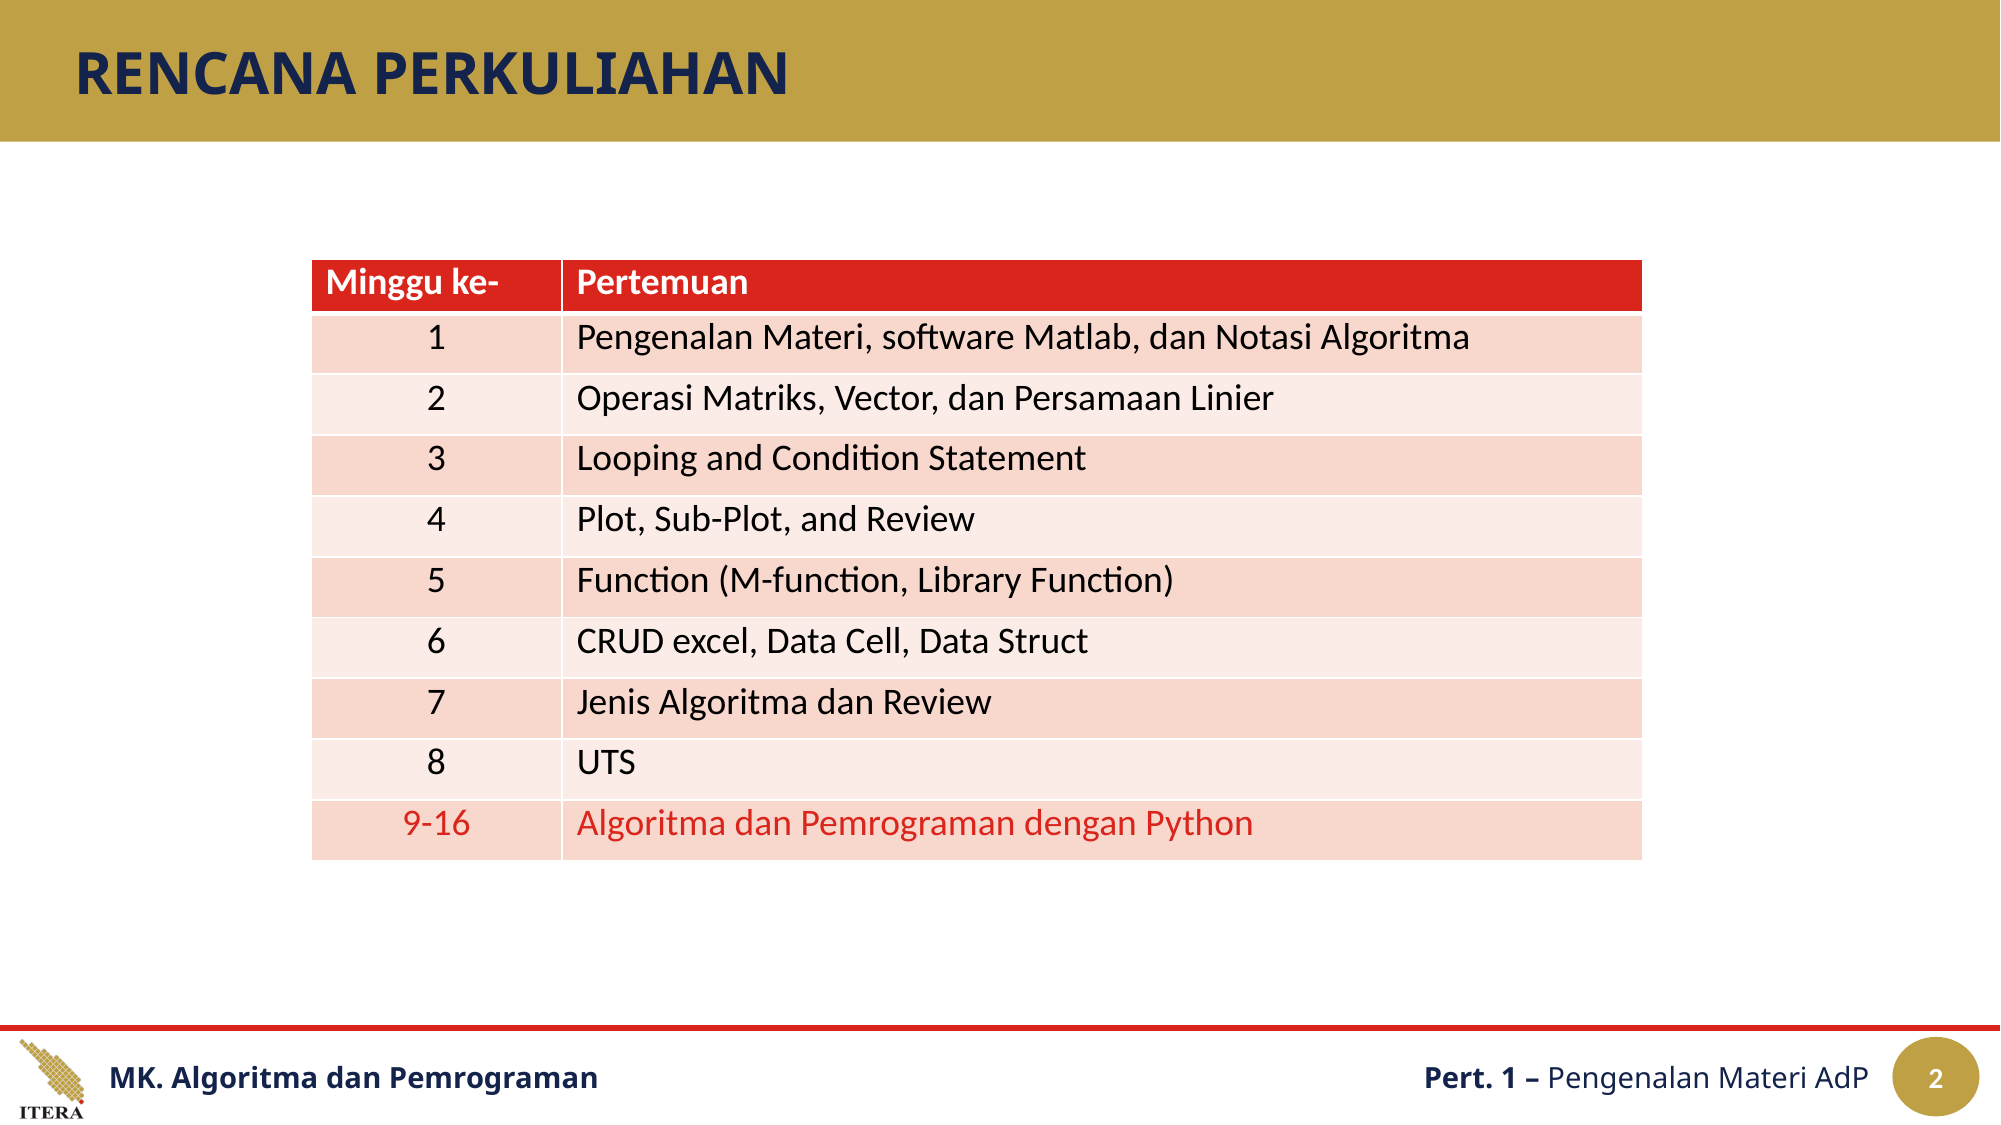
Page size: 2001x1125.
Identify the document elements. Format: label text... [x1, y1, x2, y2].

table_cell 1 [312, 316, 561, 373]
text_box [0, 0, 2000, 143]
text_box MK. Algoritma dan Pemrograman [94, 1036, 888, 1117]
table_cell 9-16 [312, 801, 561, 860]
table_cell 7 [312, 679, 561, 738]
table_cell 8 [312, 740, 561, 799]
text_box Pert. 1 – Pengenalan Materi AdP [977, 1036, 1885, 1117]
table_cell Operasi Matriks, Vector, dan Persamaan Linier [563, 375, 1642, 434]
text_box RENCANA PERKULIAHAN [59, 31, 1941, 111]
table_cell CRUD excel, Data Cell, Data Struct [563, 618, 1642, 677]
picture [9, 1036, 94, 1122]
table_cell 5 [312, 558, 561, 617]
table_cell Function (M-function, Library Function) [563, 558, 1642, 617]
table_cell 3 [312, 436, 561, 495]
table_cell Algoritma dan Pemrograman dengan Python [563, 801, 1642, 860]
table_cell Looping and Condition Statement [563, 436, 1642, 495]
table_cell Pengenalan Materi, software Matlab, dan Notasi Algoritma [563, 316, 1642, 373]
table_cell 2 [312, 375, 561, 434]
table_header Minggu ke- [312, 260, 561, 311]
text_box 2 [1891, 1035, 1981, 1118]
table_cell UTS [563, 740, 1642, 799]
table_cell Jenis Algoritma dan Review [563, 679, 1642, 738]
table_header Pertemuan [563, 260, 1642, 311]
table_cell 6 [312, 618, 561, 677]
table_cell 4 [312, 497, 561, 556]
table_cell Plot, Sub-Plot, and Review [563, 497, 1642, 556]
